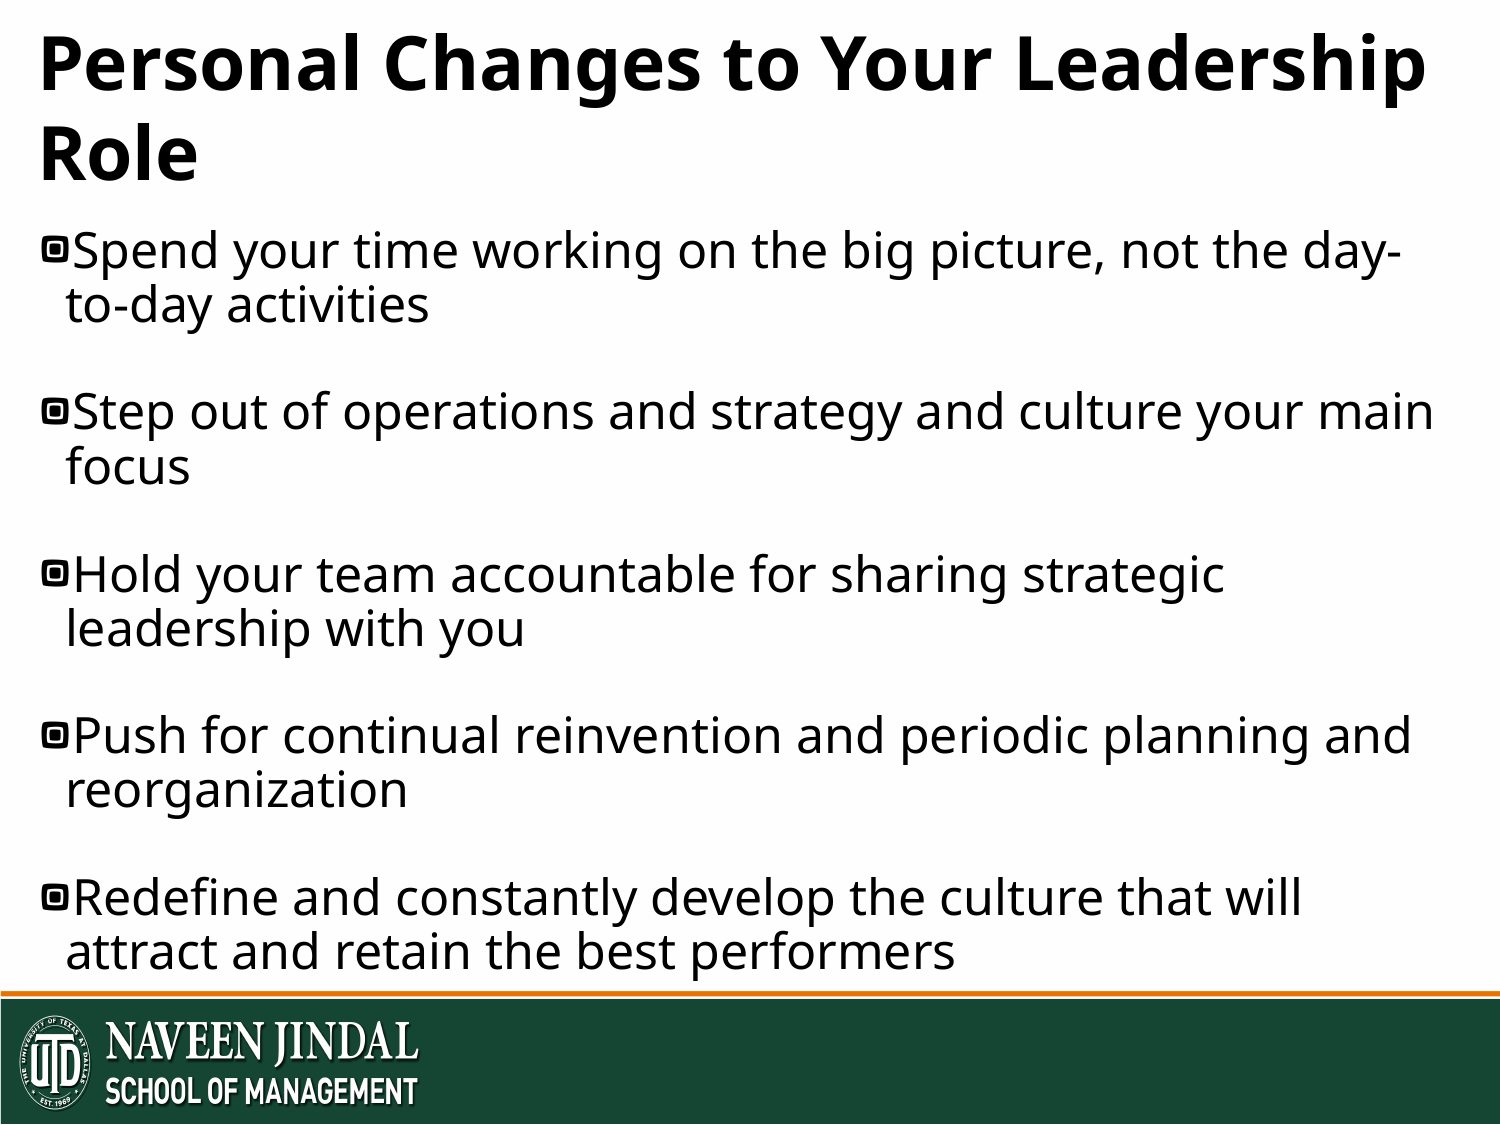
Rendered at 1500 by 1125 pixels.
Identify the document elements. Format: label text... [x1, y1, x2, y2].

title Personal Changes to Your Leadership Role [37, 49, 1463, 162]
list Spend your time working on the big picture, not the day-to-day activities Step out of operations and strategy and culture your main focus Hold your team accountable for sharing strategic leadership with you Push for continual reinvention and periodic planning and reorganization Redefine and constantly develop the culture that will attract and retain the best performers [37, 172, 1463, 983]
picture [0, 0, 1500, 1125]
